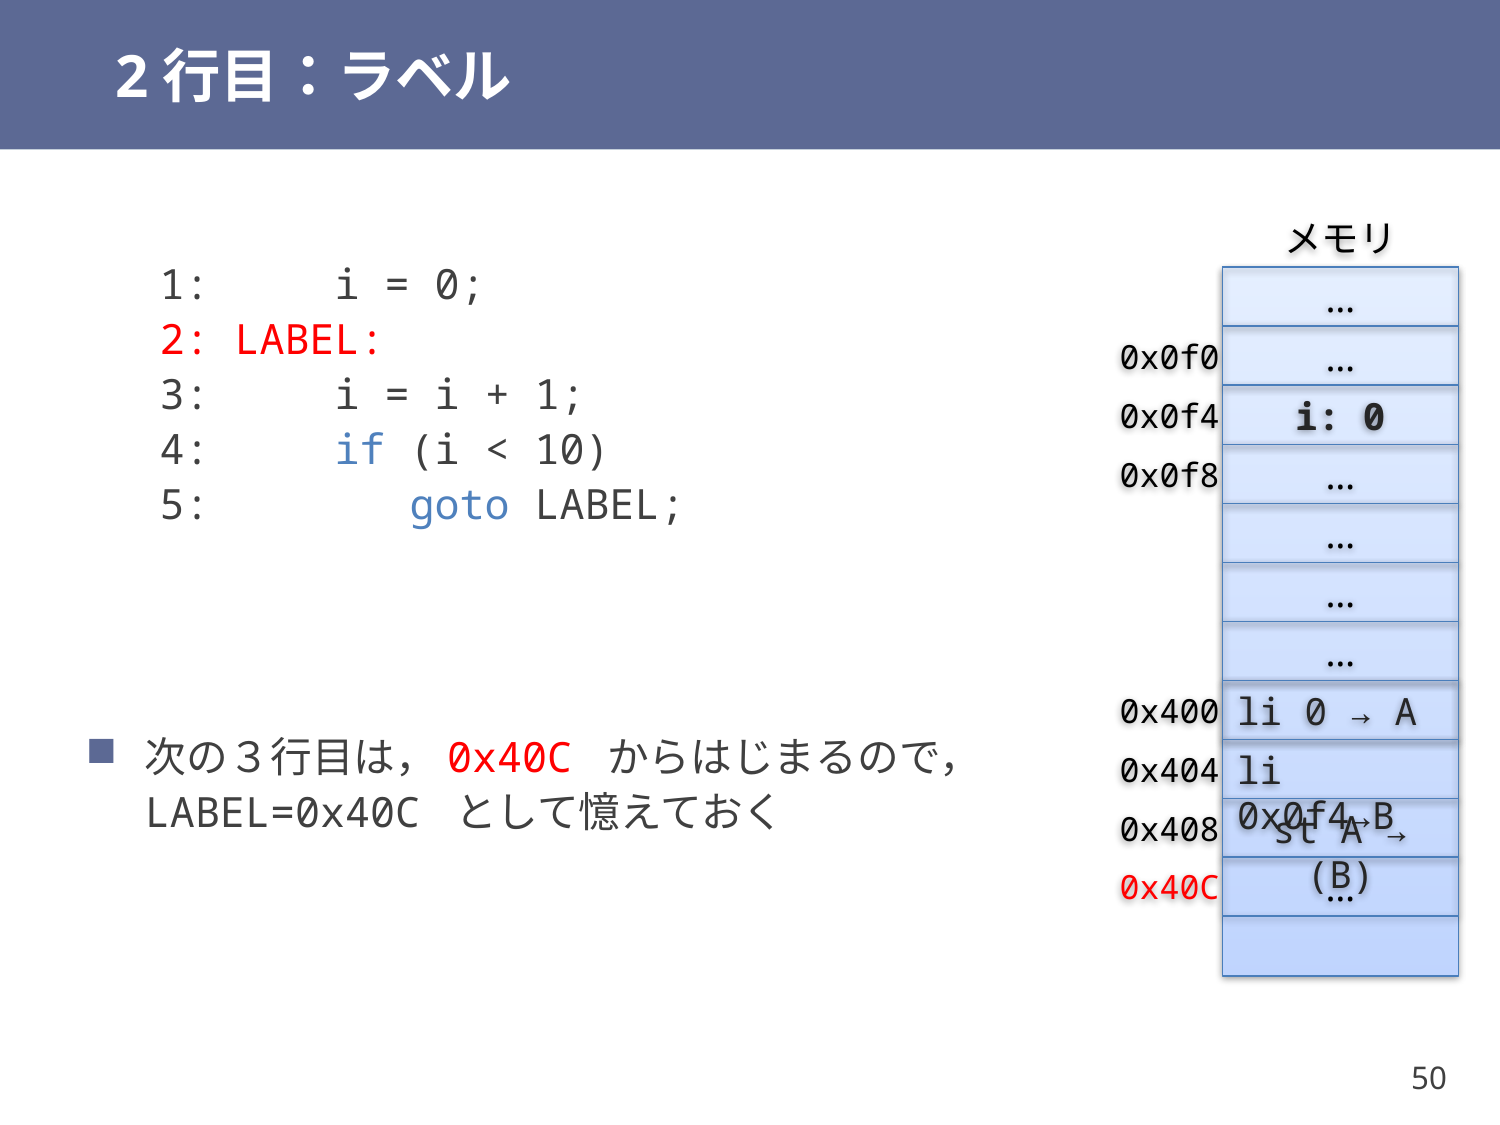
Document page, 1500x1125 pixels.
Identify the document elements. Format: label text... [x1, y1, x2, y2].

text_box i: 0 [1222, 393, 1459, 443]
text_box … [1222, 503, 1459, 561]
text_box 0x400 [1104, 680, 1220, 737]
text_box 0x404 [1104, 739, 1223, 796]
text_box … [1222, 266, 1459, 325]
text_box 0x0f8 [1104, 452, 1217, 504]
text_box メモリ [1222, 207, 1459, 266]
text_box st A → (B) [1224, 798, 1459, 855]
text_box … [1222, 562, 1459, 620]
text_box li 0 → A [1222, 680, 1459, 740]
text_box li 0x0f4→B [1227, 748, 1459, 797]
text_box 0x0f4 [1104, 393, 1217, 445]
text_box … [1222, 621, 1459, 678]
text_box … [1223, 325, 1459, 386]
text_box 1: i = 0; 2: LABEL: 3: i = i + 1; 4: if (i < 10) 5: goto LABEL; [144, 267, 750, 514]
text_box 0x408 [1104, 798, 1223, 854]
text_box [1222, 924, 1459, 977]
text_box … [1222, 444, 1459, 502]
text_box 0x40C [1104, 856, 1223, 917]
list 次の３行目は，0x40C からはじまるので， LABEL=0x40C として憶えておく [70, 665, 1105, 947]
text_box … [1224, 856, 1459, 917]
text_box 0x0f0 [1104, 325, 1223, 386]
title 2行目：ラベル [100, 0, 1500, 150]
